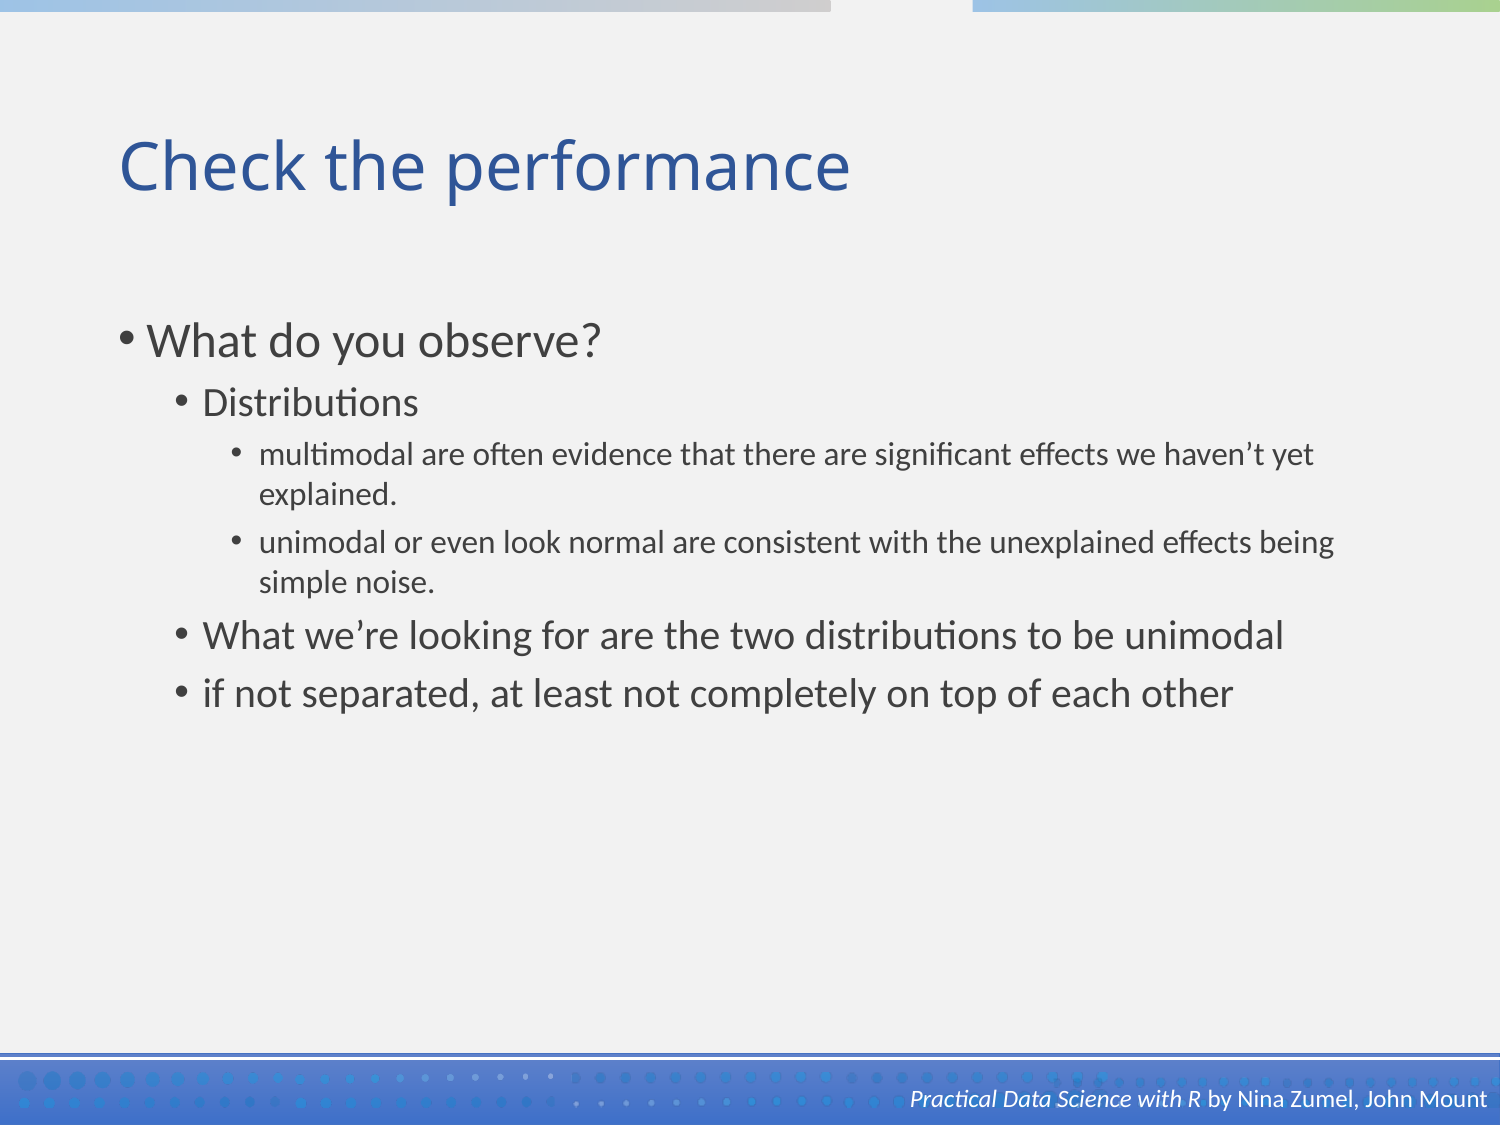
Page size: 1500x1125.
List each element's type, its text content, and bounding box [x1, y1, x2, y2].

list What do you observe? Distributions multimodal are often evidence that there are significant effects we haven’t yet explained. unimodal or even look normal are consistent with the unexplained effects being simple noise. What we’re looking for are the two distributions to be unimodal if not separated, at least not completely on top of each other [103, 299, 1397, 1014]
text_box Practical Data Science with R by Nina Zumel, John Mount [894, 1074, 1500, 1120]
title Check the performance [103, 59, 1397, 278]
